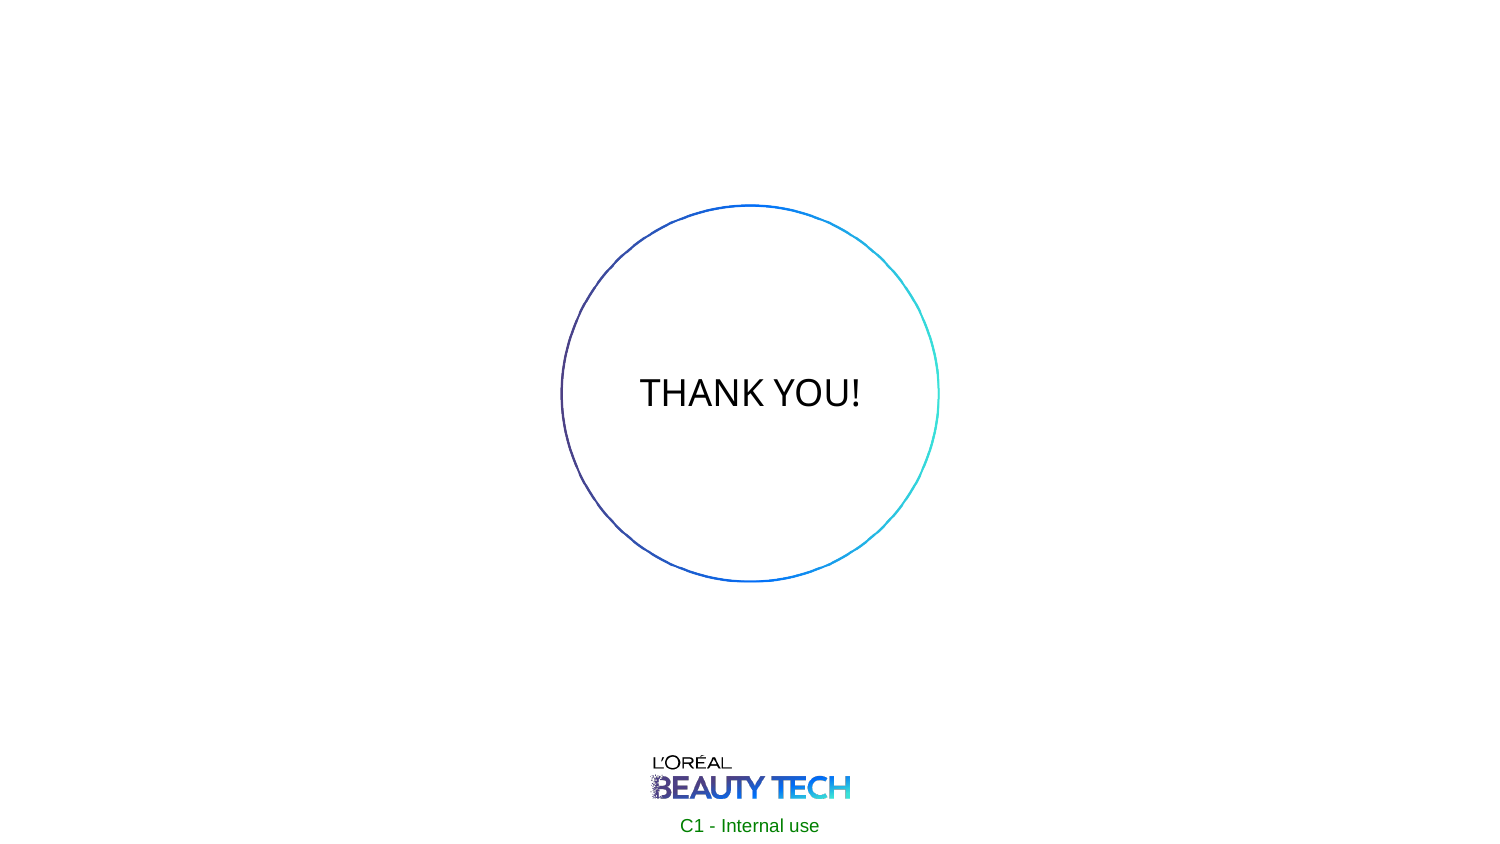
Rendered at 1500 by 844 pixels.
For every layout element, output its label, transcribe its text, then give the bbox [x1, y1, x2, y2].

picture [560, 204, 940, 583]
list THANK YOU! [567, 368, 934, 441]
picture [650, 755, 850, 799]
